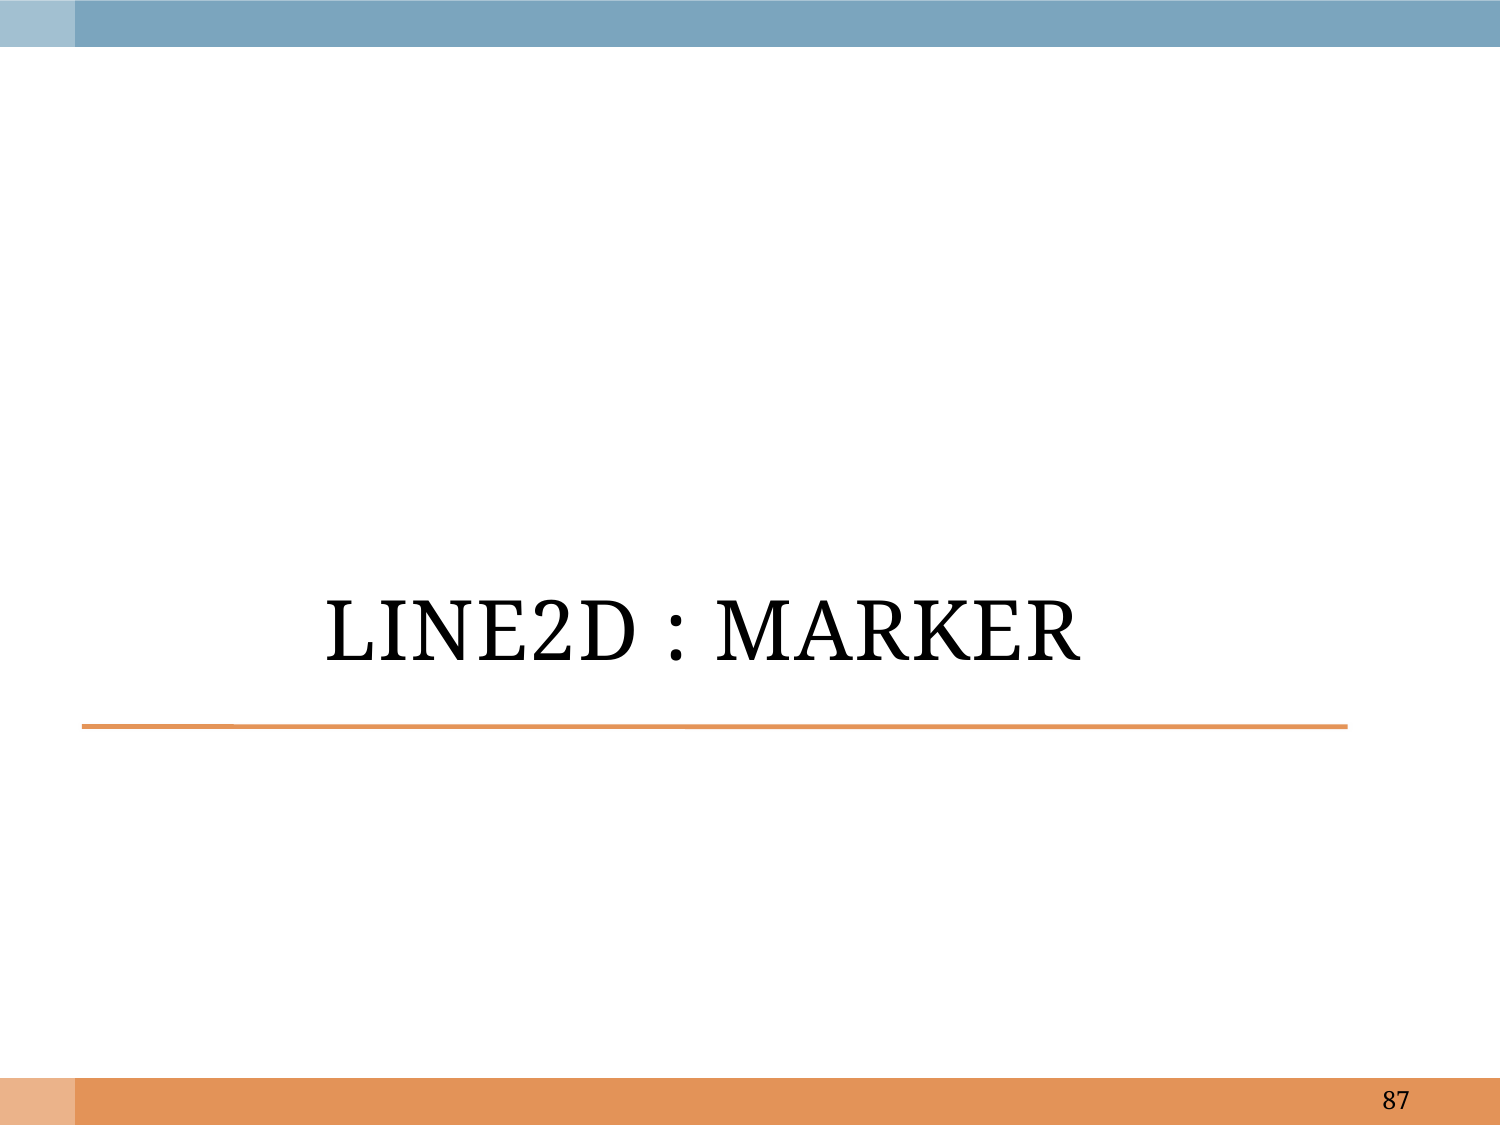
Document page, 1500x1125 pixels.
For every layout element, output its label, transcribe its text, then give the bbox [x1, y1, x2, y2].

slide_number 87 [1074, 1078, 1425, 1125]
title Line2D : marker [82, 503, 1348, 751]
